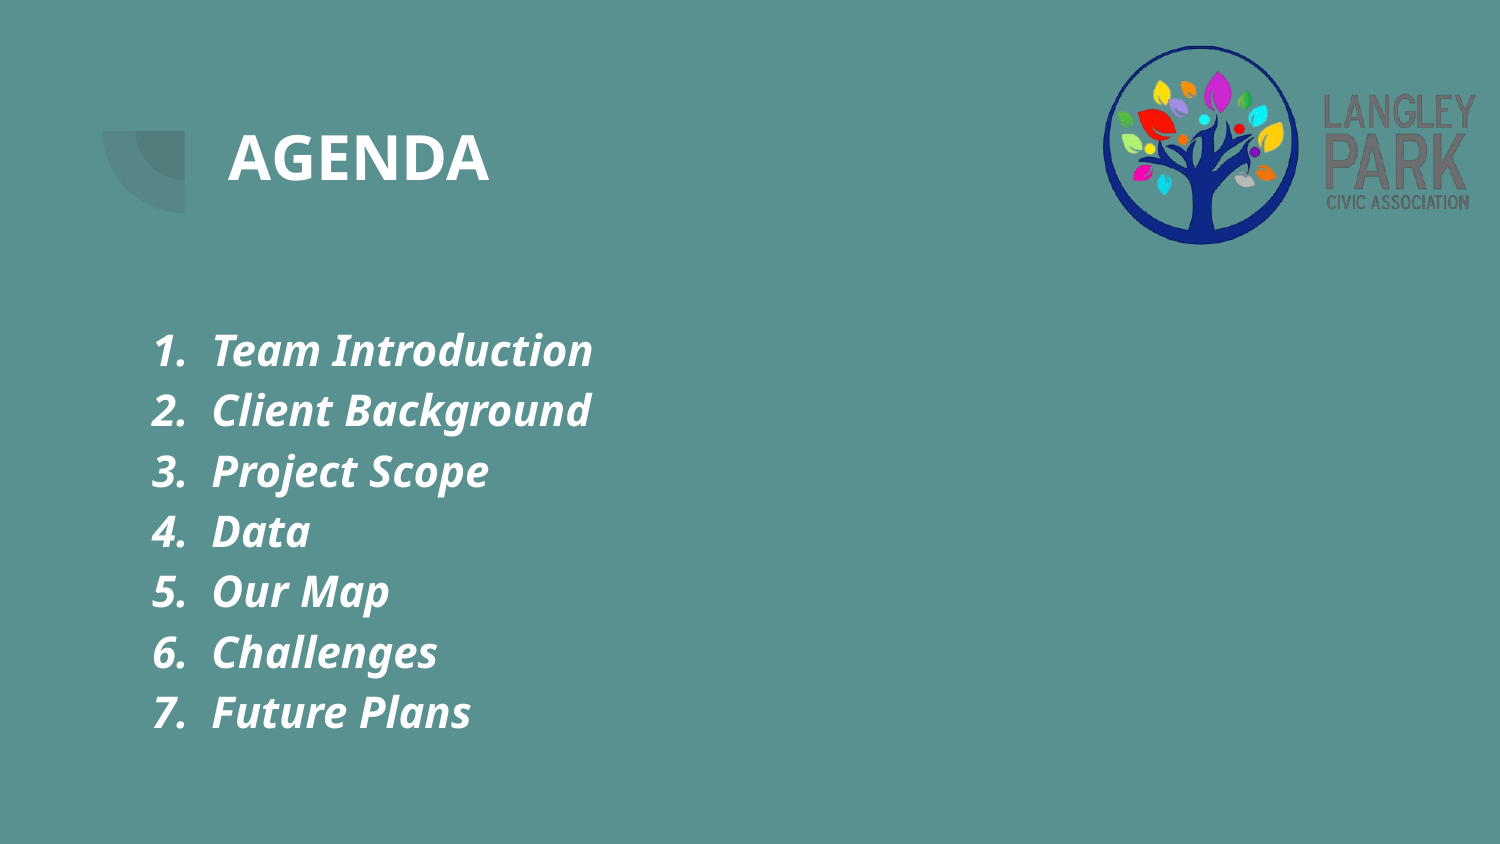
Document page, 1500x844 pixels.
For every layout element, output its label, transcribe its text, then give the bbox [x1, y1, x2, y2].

list Team Introduction Client Background Project Scope Data Our Map Challenges Future Plans [121, 299, 1379, 717]
picture [1084, 0, 1500, 313]
title AGENDA [213, 98, 1079, 263]
